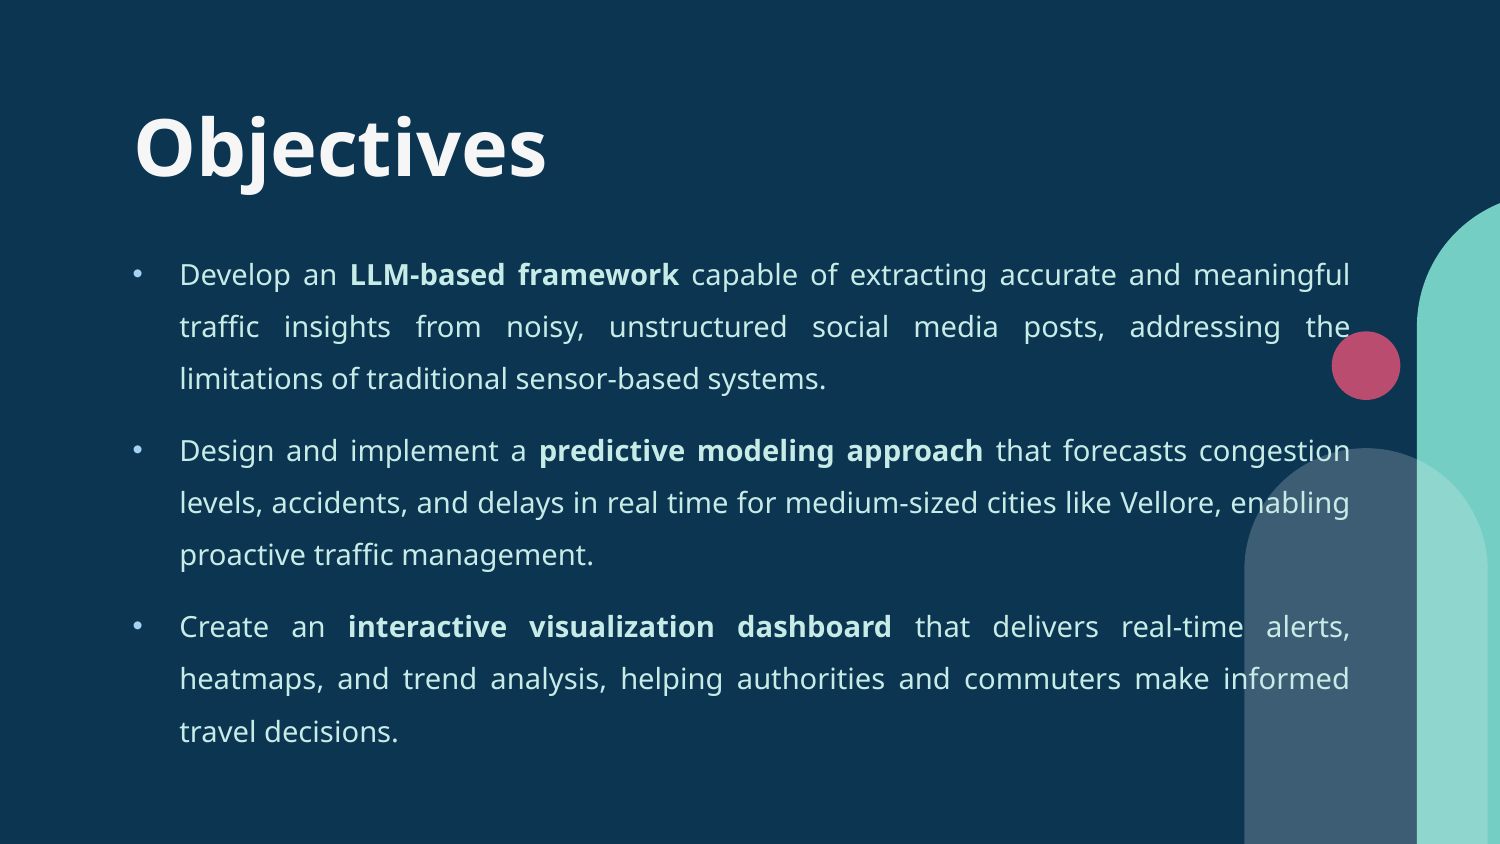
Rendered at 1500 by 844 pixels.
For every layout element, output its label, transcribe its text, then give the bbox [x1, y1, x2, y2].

text_box Develop an LLM-based framework capable of extracting accurate and meaningful traffic insights from noisy, unstructured social media posts, addressing the limitations of traditional sensor-based systems. Design and implement a predictive modeling approach that forecasts congestion levels, accidents, and delays in real time for medium-sized cities like Vellore, enabling proactive traffic management. Create an interactive visualization dashboard that delivers real-time alerts, heatmaps, and trend analysis, helping authorities and commuters make informed travel decisions. [117, 230, 1239, 756]
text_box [1244, 192, 1500, 844]
title Objectives [118, 82, 1382, 177]
